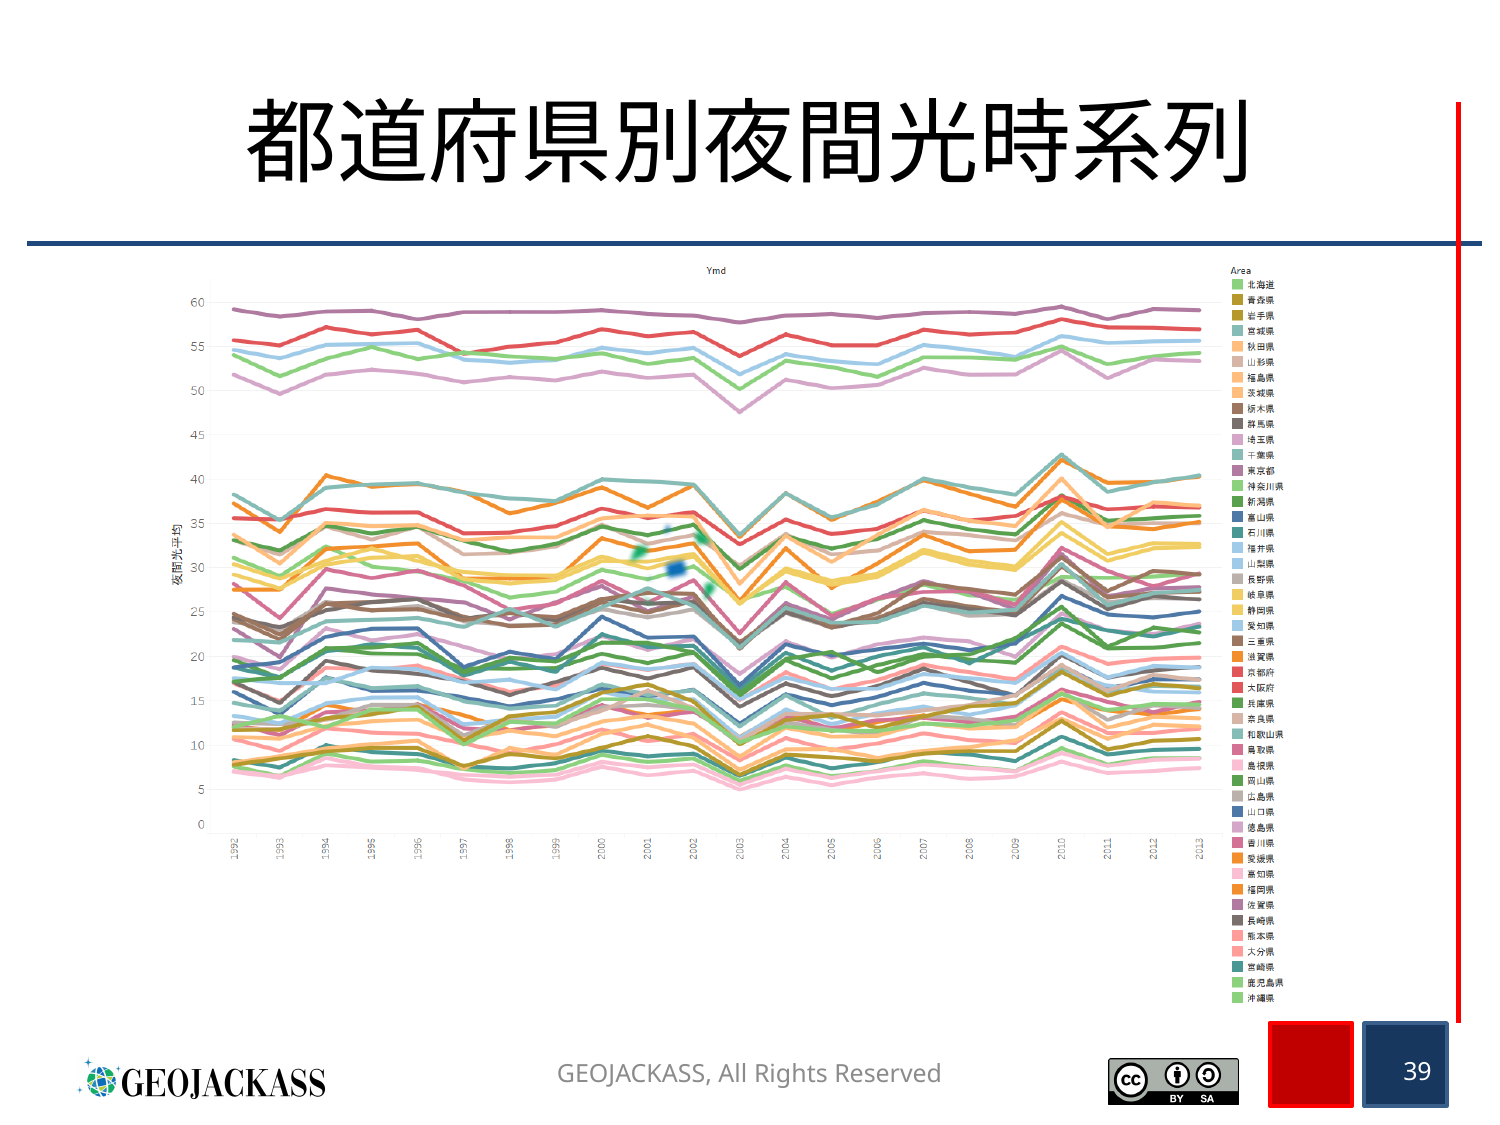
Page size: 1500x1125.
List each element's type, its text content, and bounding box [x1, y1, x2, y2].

picture [76, 1056, 327, 1101]
footer GEOJACKASS, All Rights Reserved [512, 1042, 988, 1103]
picture [1108, 1058, 1239, 1105]
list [162, 262, 1338, 1006]
title 都道府県別夜間光時系列 [75, 45, 1425, 233]
picture [584, 478, 751, 631]
